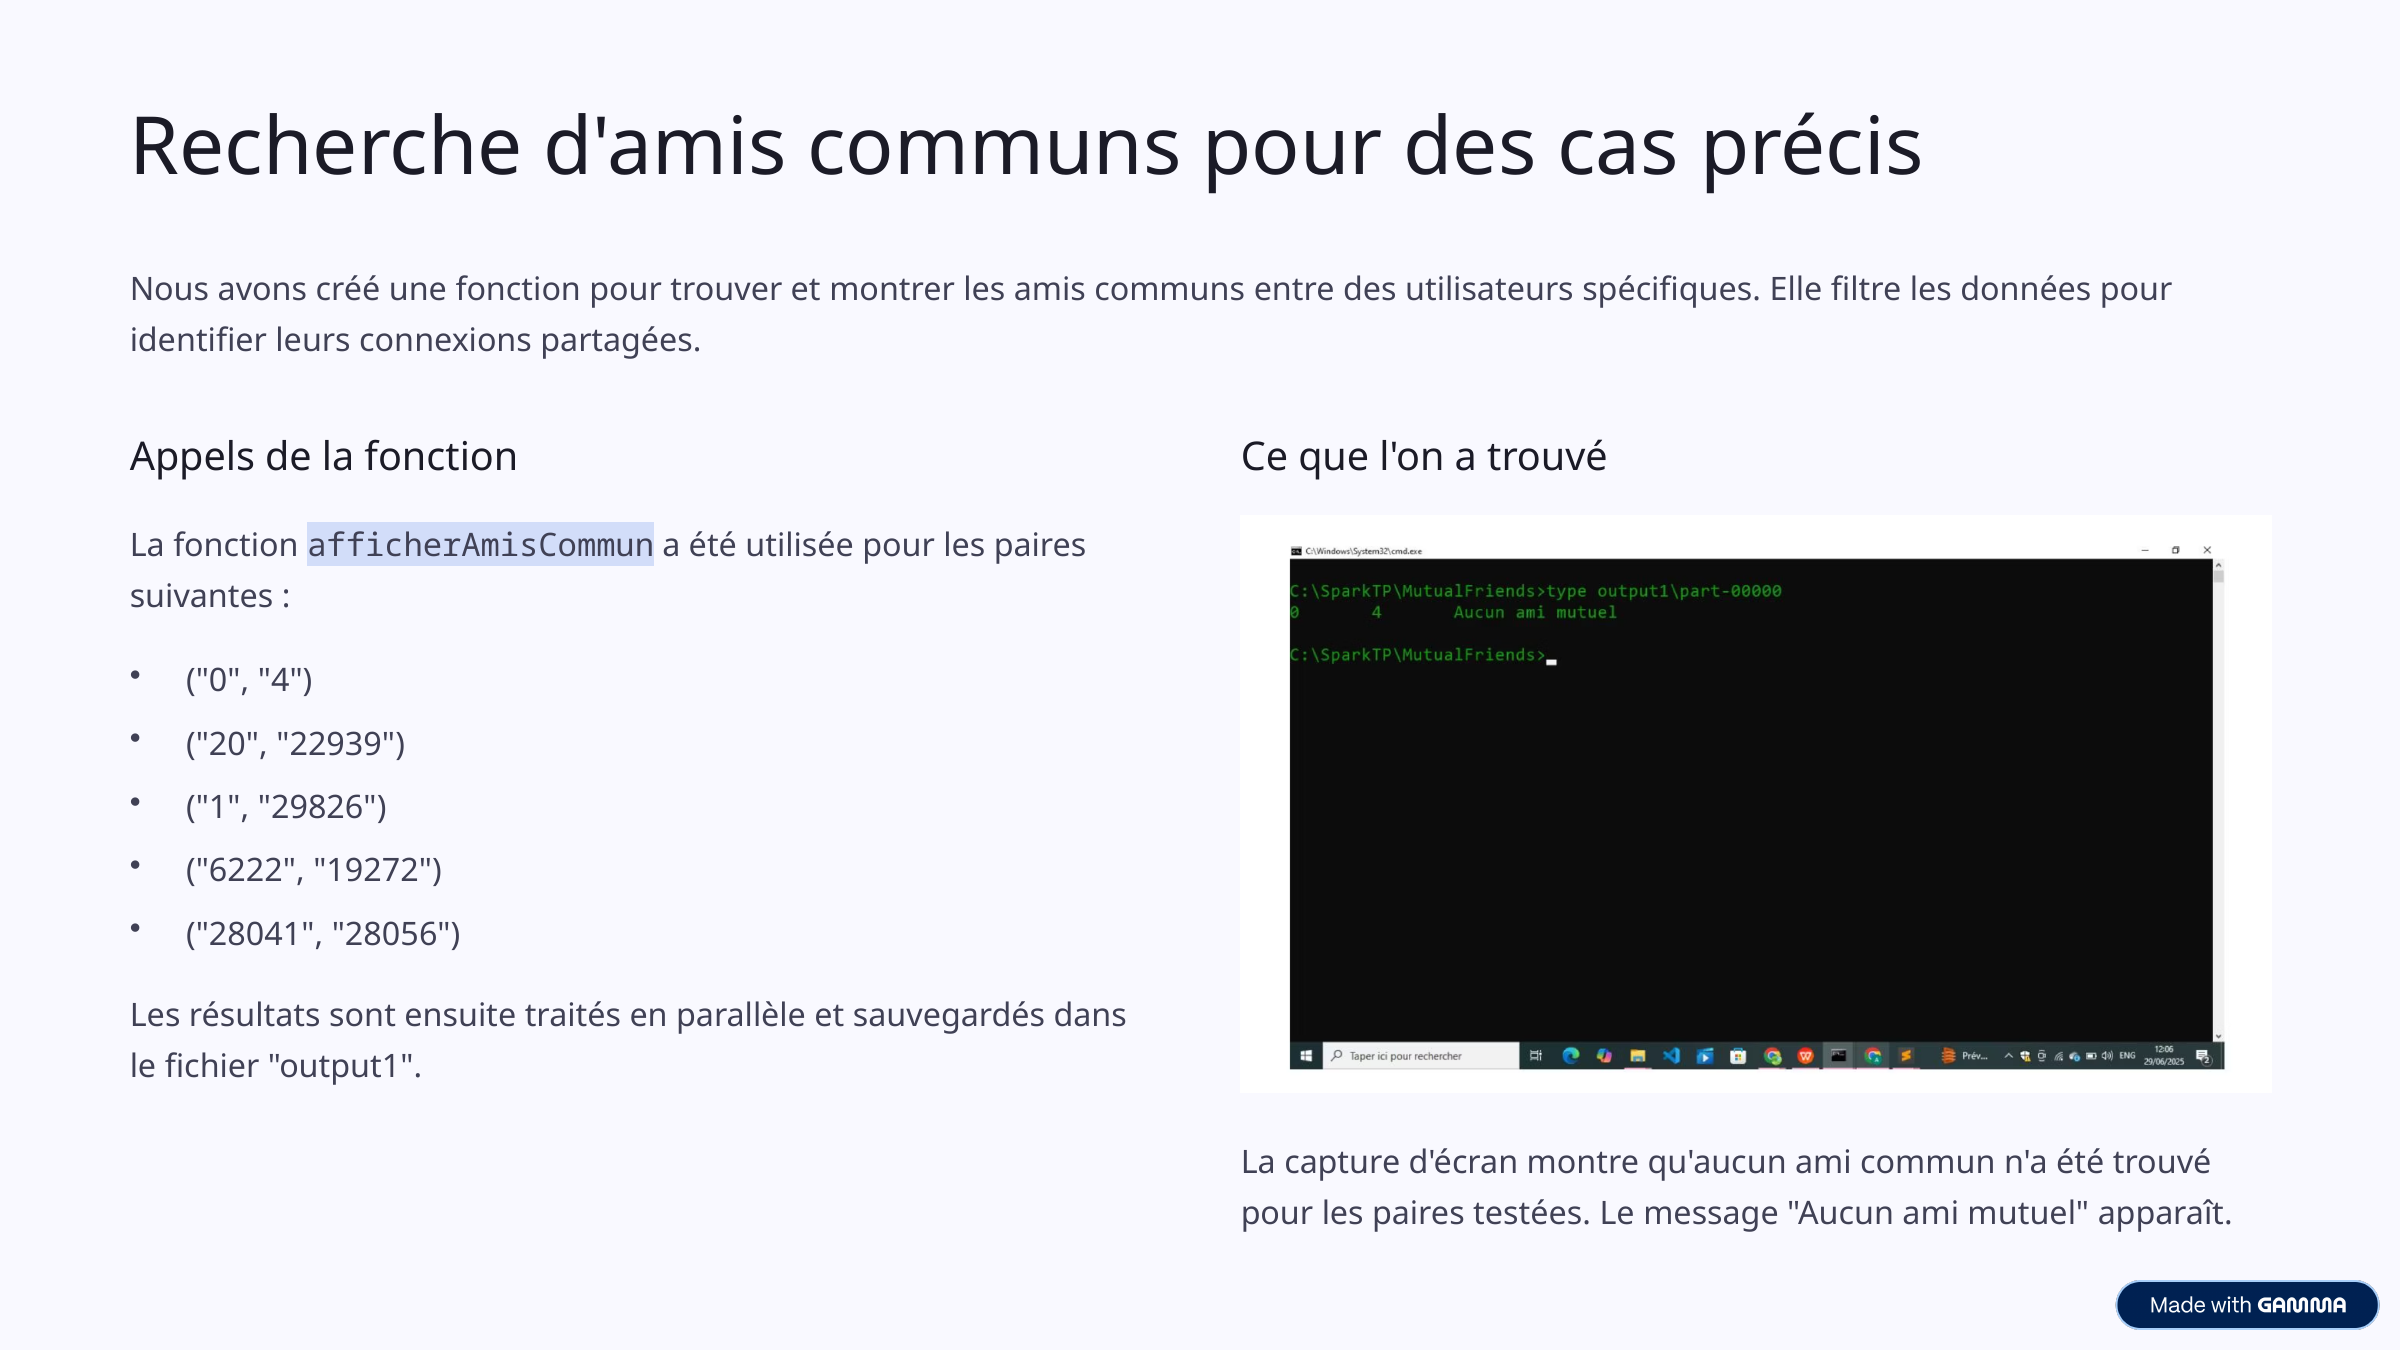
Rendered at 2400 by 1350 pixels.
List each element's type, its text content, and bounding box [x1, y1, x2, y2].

text_box Les résultats sont ensuite traités en parallèle et sauvegardés dans le fichier "output1". [129, 981, 1161, 1086]
text_box ("20", "22939") [129, 710, 1161, 763]
picture [1240, 515, 2272, 1093]
text_box ("28041", "28056") [129, 900, 1161, 953]
text_box ("0", "4") [129, 647, 1161, 700]
text_box Nous avons créé une fonction pour trouver et montrer les amis communs entre des utilisateurs spécifiques. Elle filtre les données pour identifier leurs connexions partagées. [129, 255, 2271, 360]
text_box La capture d'écran montre qu'aucun ami commun n'a été trouvé pour les paires testées. Le message "Aucun ami mutuel" apparaît. [1240, 1128, 2272, 1233]
picture [2106, 1271, 2389, 1339]
text_box Appels de la fonction [129, 428, 560, 480]
text_box ("6222", "19272") [129, 837, 1161, 889]
text_box ("1", "29826") [129, 773, 1161, 826]
text_box Recherche d'amis communs pour des cas précis [129, 89, 2074, 191]
text_box La fonction afficherAmisCommun a été utilisée pour les paires suivantes : [129, 511, 1161, 619]
text_box Ce que l'on a trouvé [1240, 428, 1647, 480]
